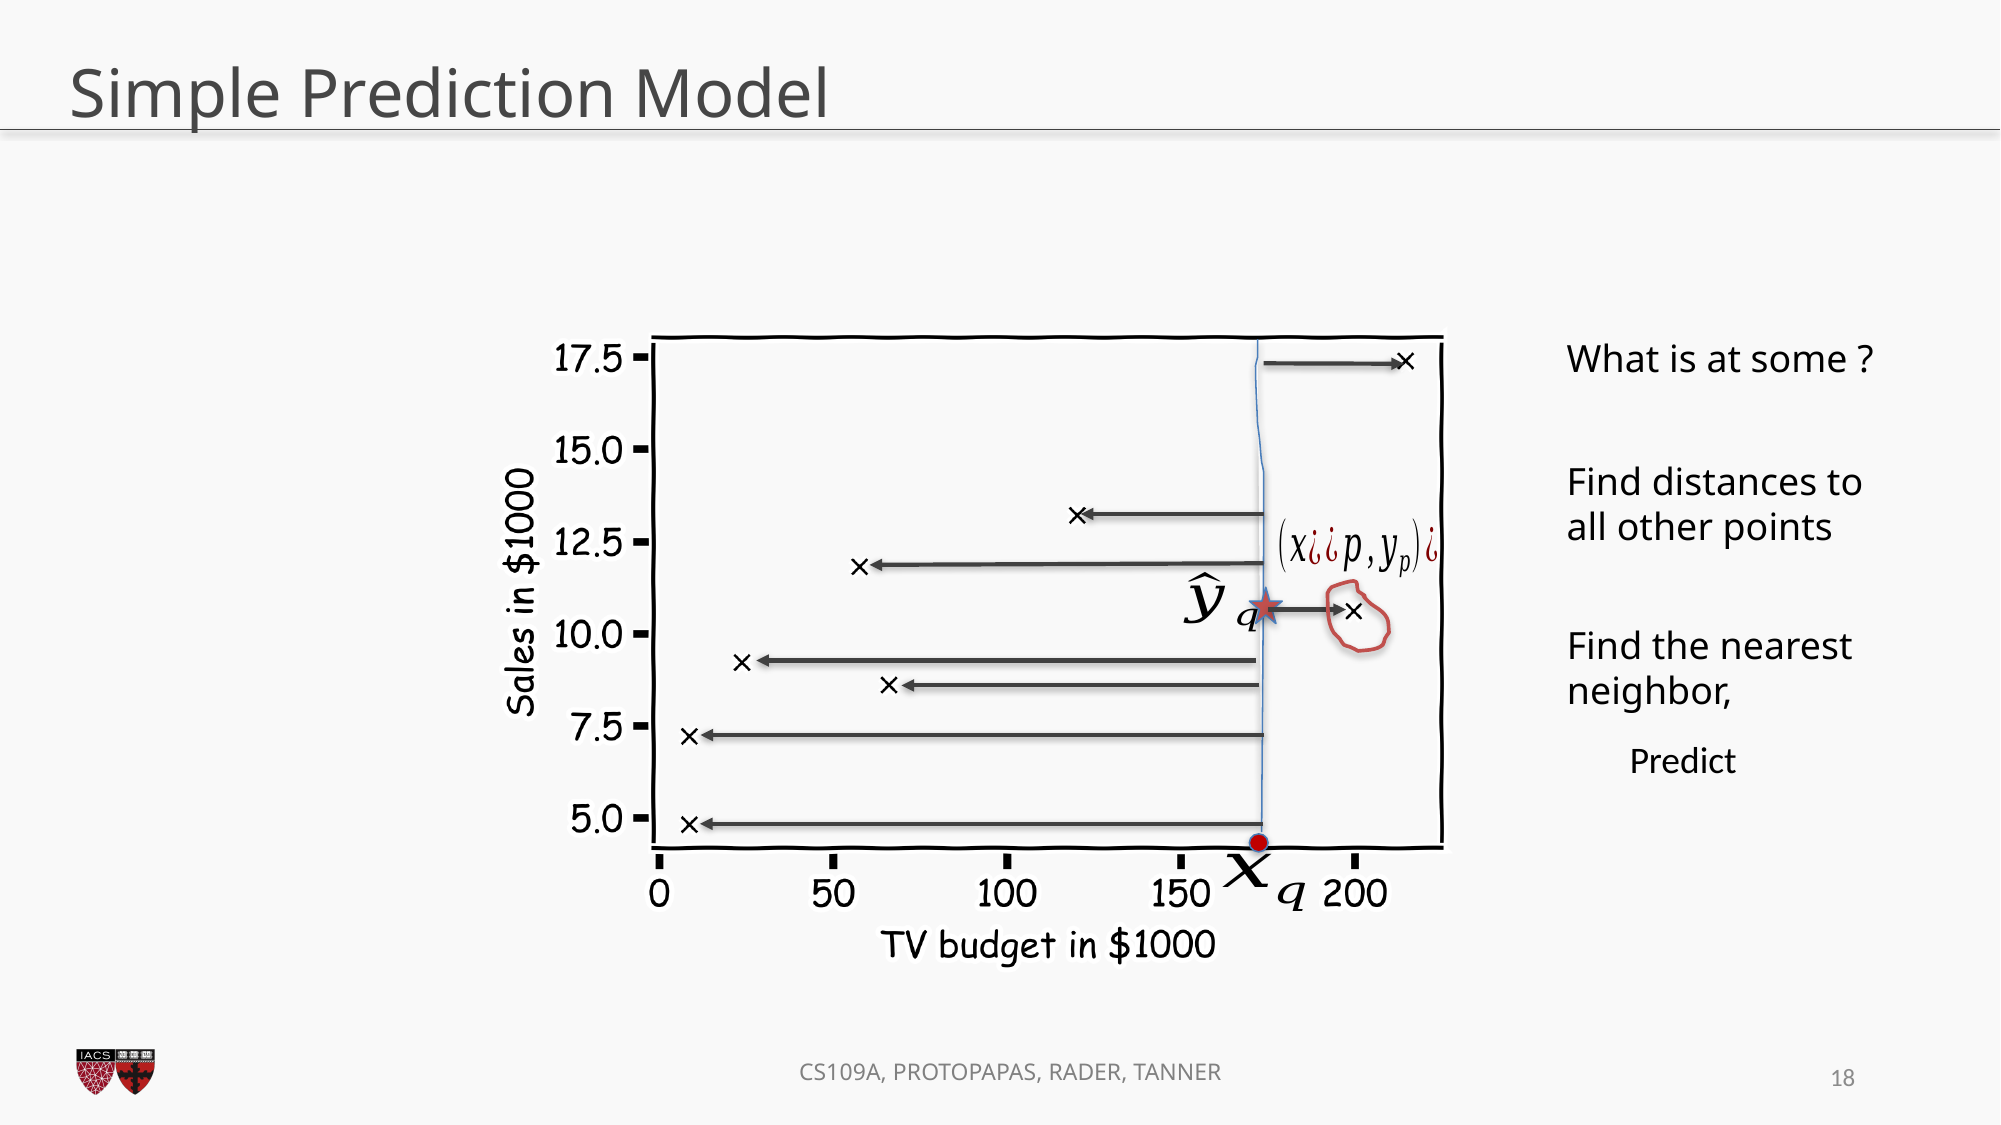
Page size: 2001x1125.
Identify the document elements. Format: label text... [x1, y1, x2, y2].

slide_number 17 [1403, 1046, 1871, 1107]
title Simple Prediction Model [55, 43, 1941, 170]
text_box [1409, 514, 1917, 816]
picture [428, 247, 1554, 998]
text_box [699, 362, 1405, 824]
text_box [1171, 1046, 1202, 1107]
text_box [1409, 450, 1896, 513]
picture [75, 1049, 155, 1095]
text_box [1216, 327, 1967, 912]
